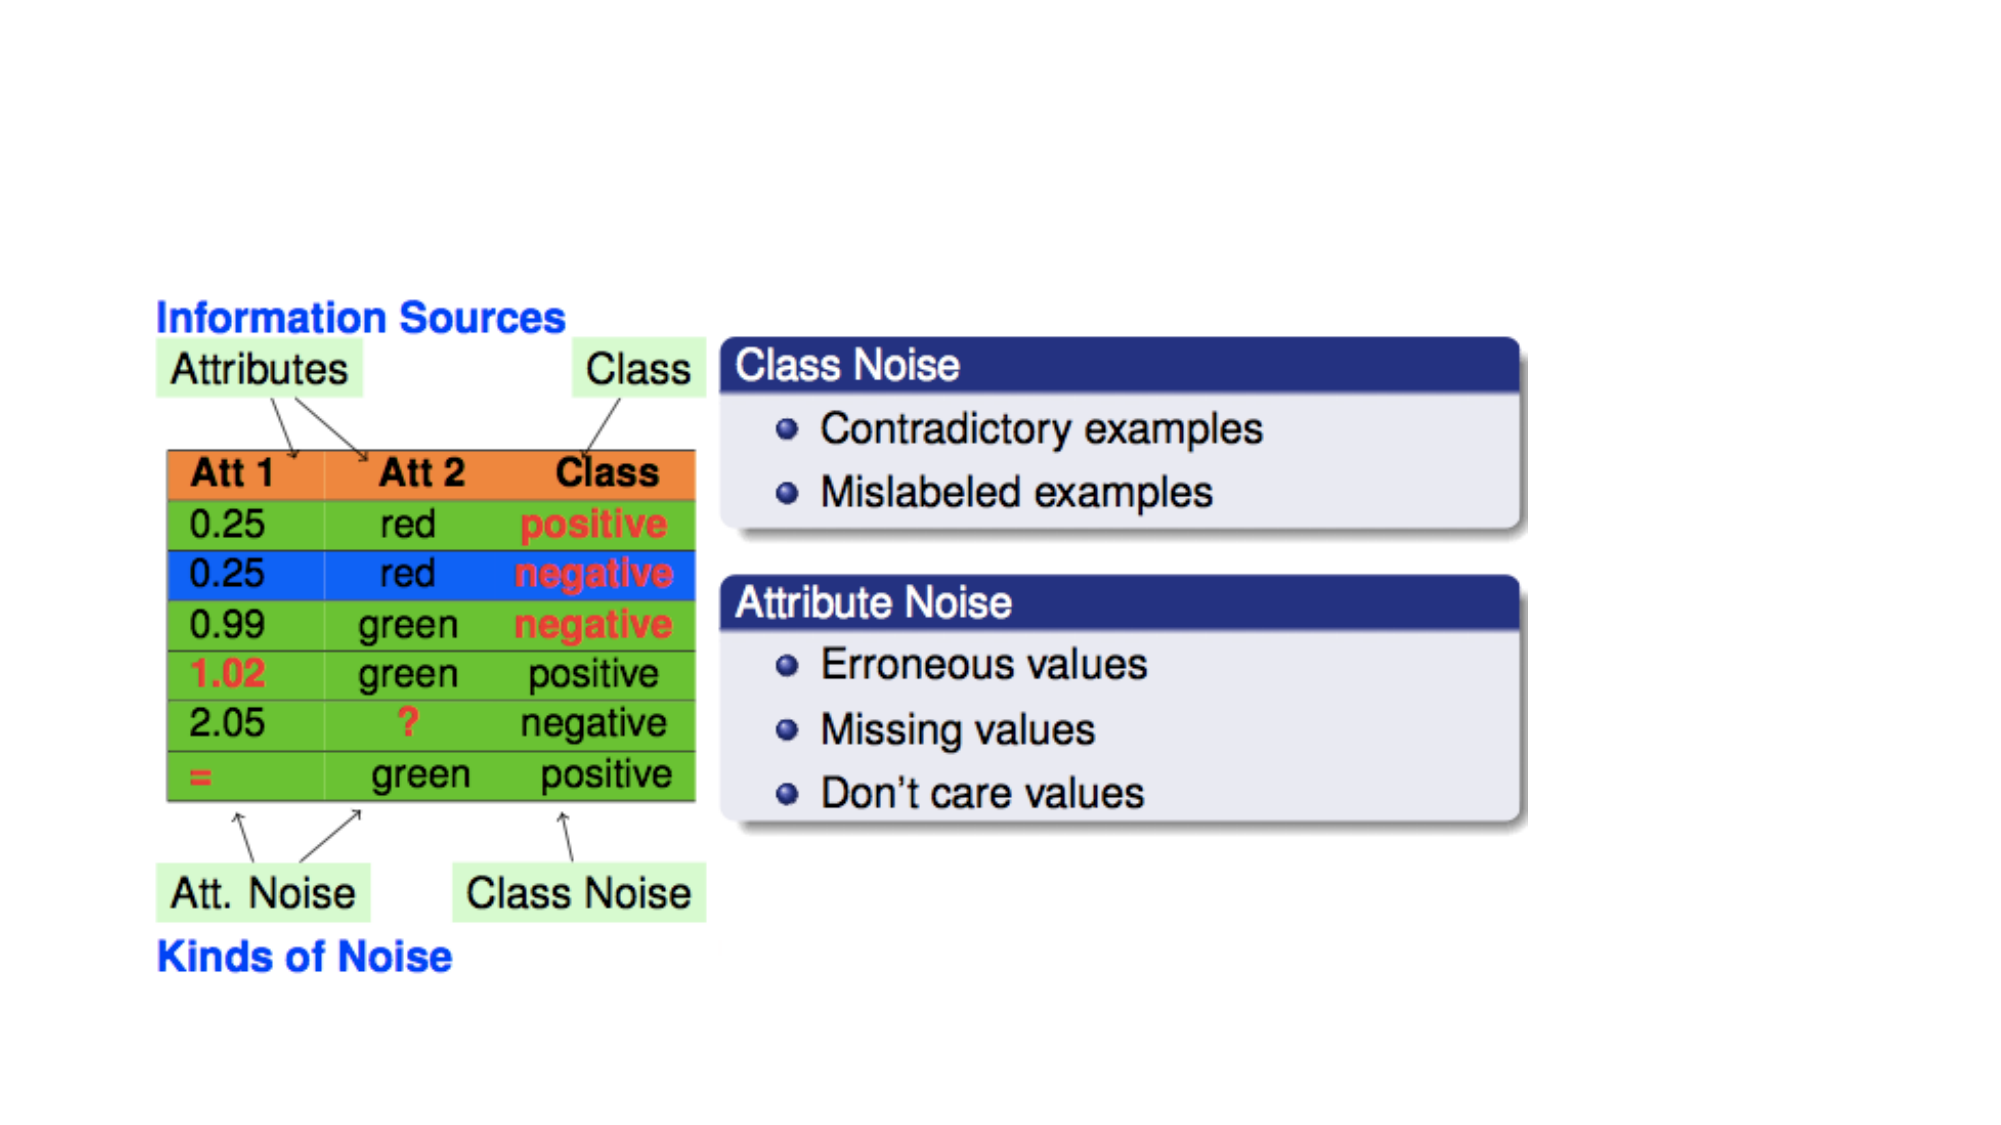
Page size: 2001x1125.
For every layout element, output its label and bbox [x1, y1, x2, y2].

picture [146, 284, 1528, 1013]
